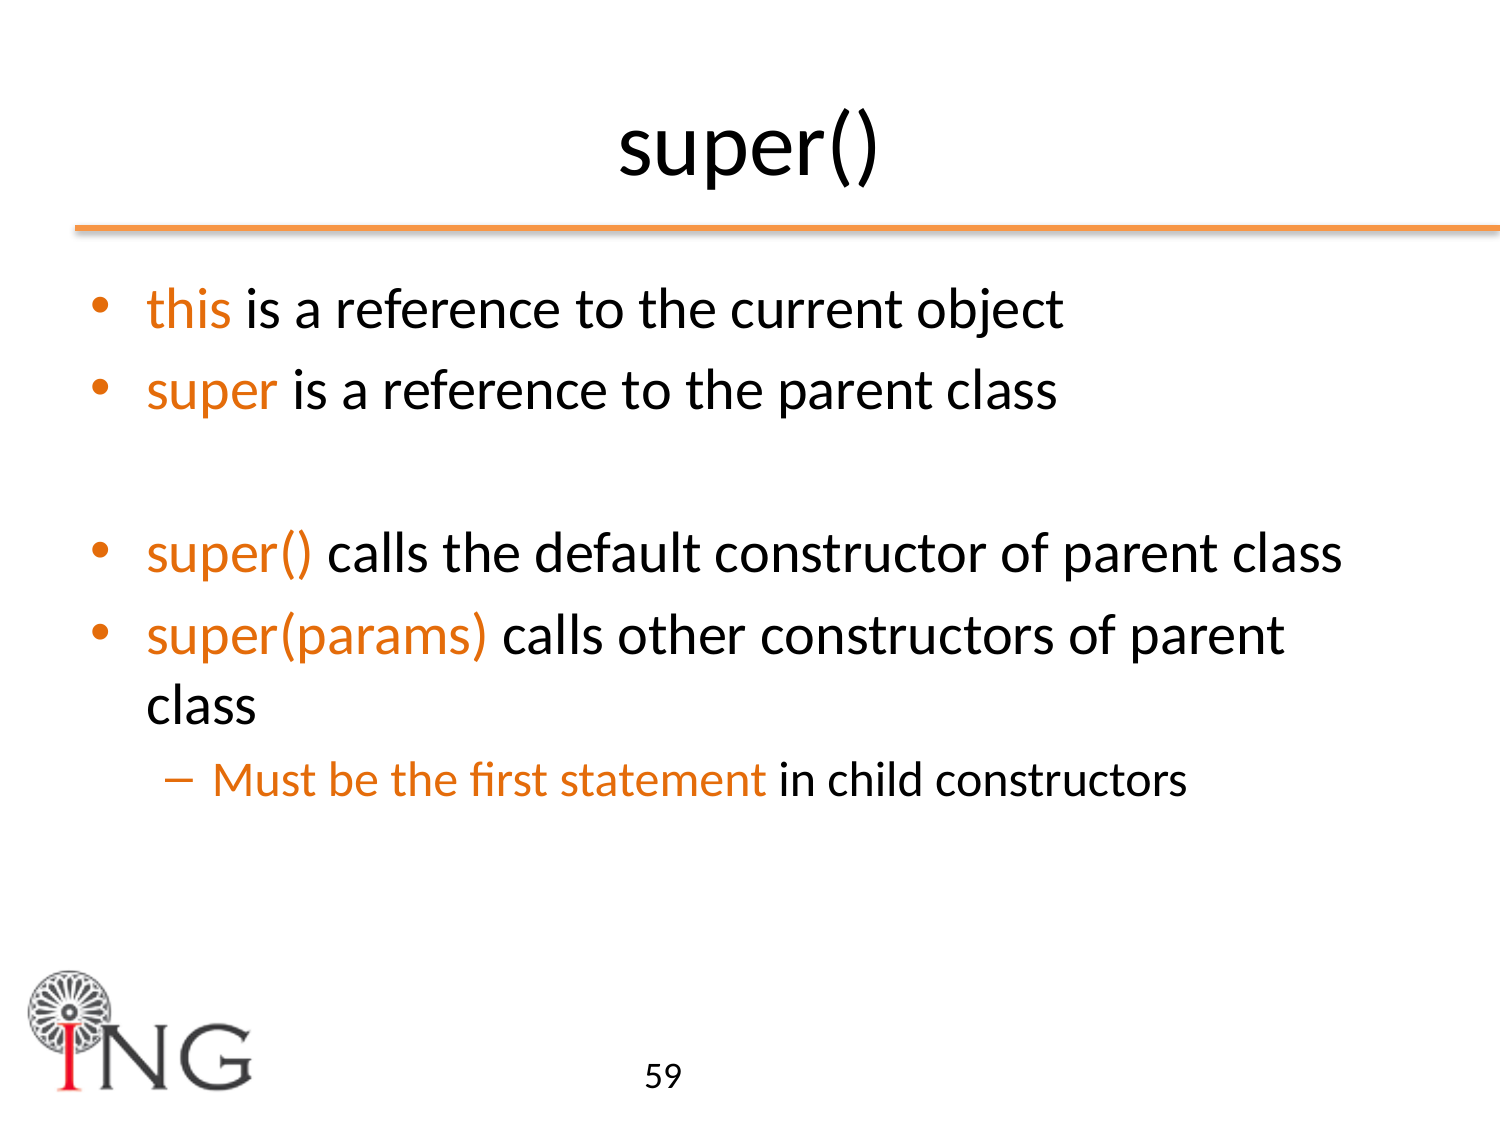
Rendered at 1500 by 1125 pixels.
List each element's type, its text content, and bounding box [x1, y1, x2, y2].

picture [3, 948, 281, 1124]
slide_number 59 [629, 1043, 1425, 1104]
list this is a reference to the current object super is a reference to the parent class super() calls the default constructor of parent class super(params) calls other constructors of parent class Must be the first statement in child constructors [75, 262, 1425, 1005]
title super() [75, 45, 1425, 233]
